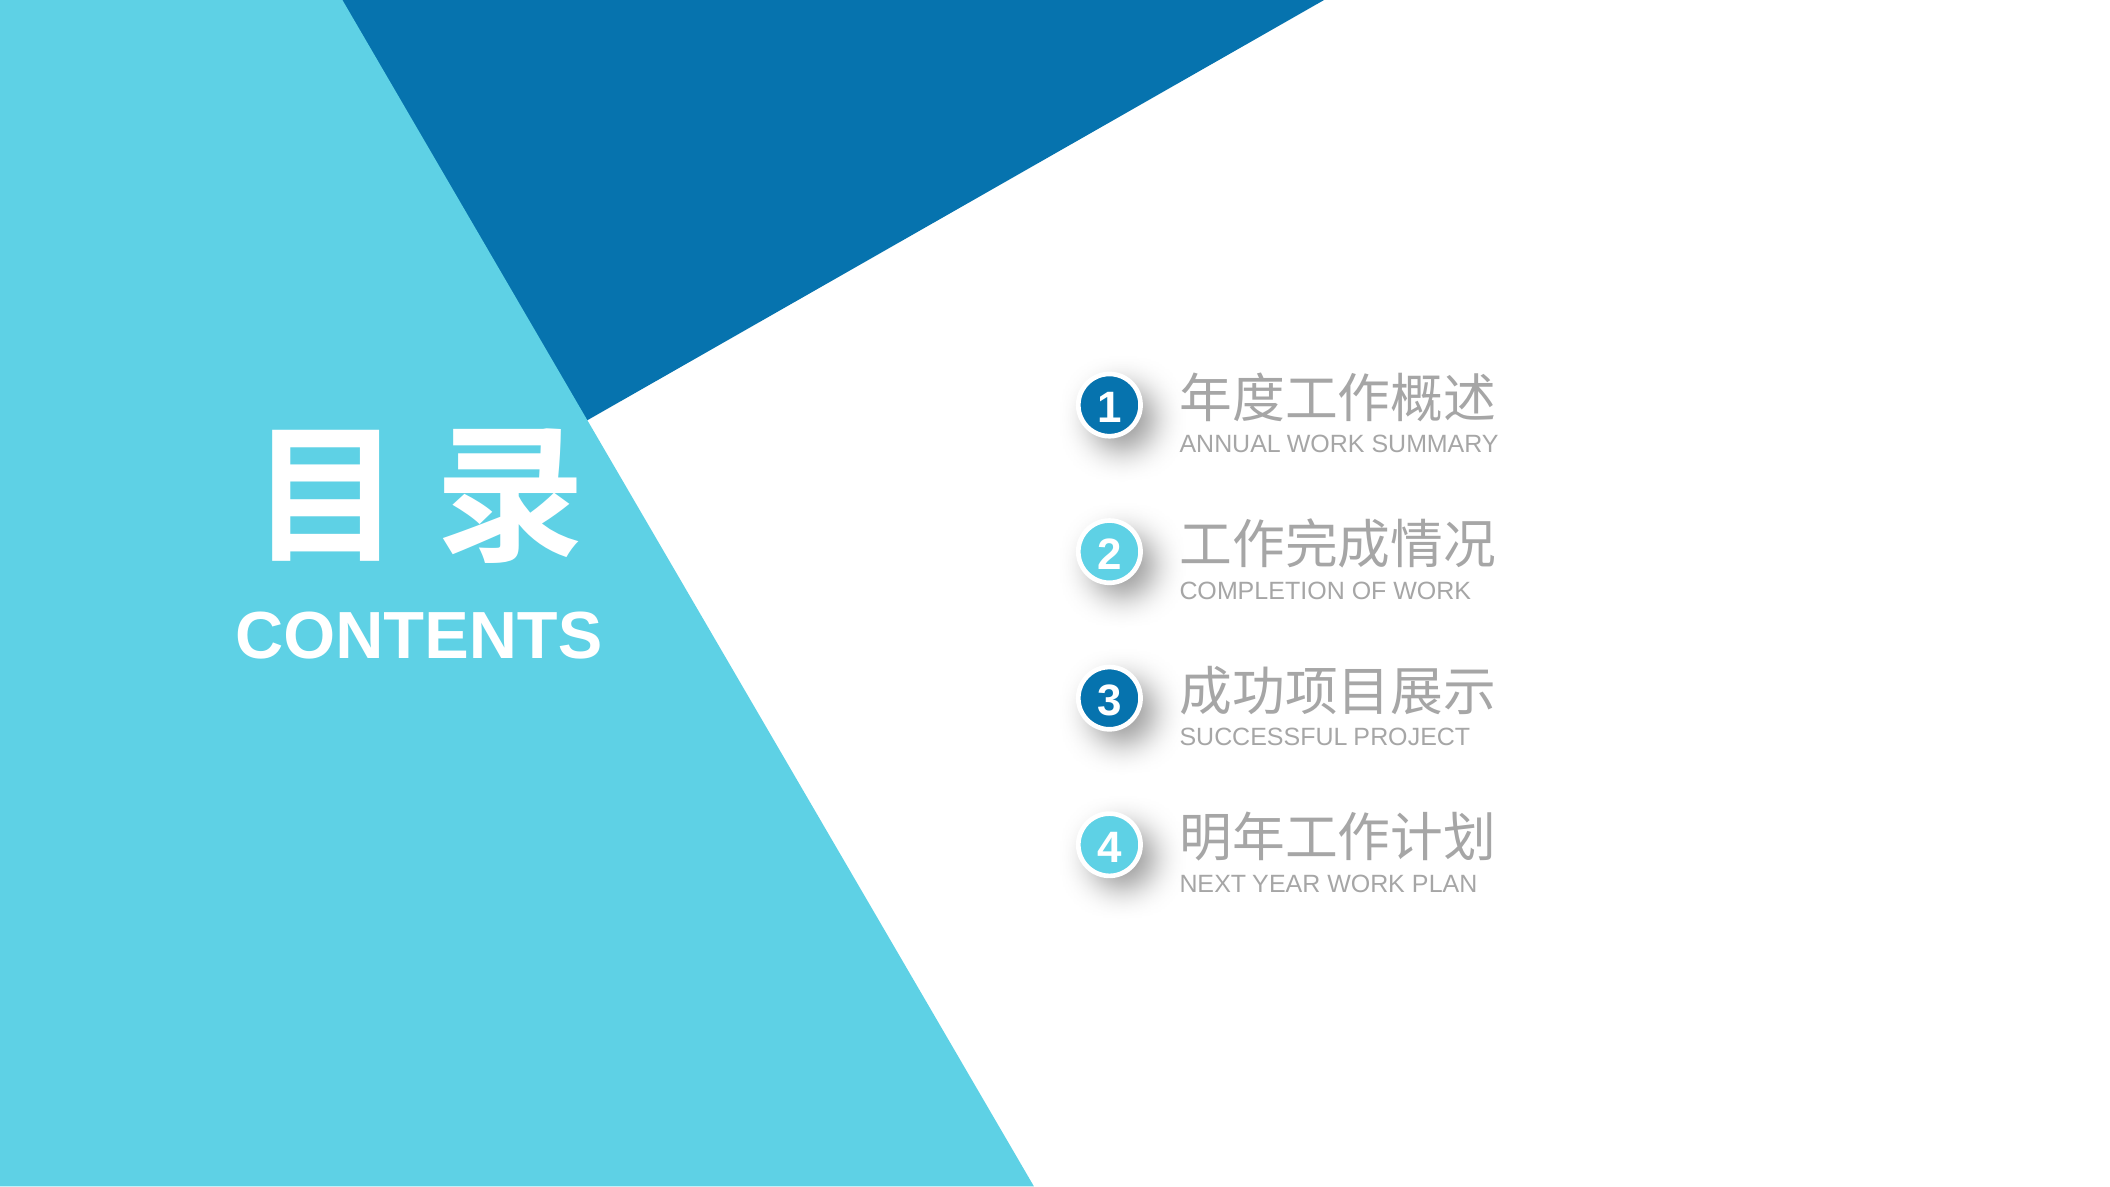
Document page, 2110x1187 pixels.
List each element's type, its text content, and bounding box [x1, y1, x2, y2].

text_box 1 [1077, 372, 1142, 438]
text_box [0, 0, 1034, 1187]
text_box 3 [1077, 665, 1142, 731]
text_box CONTENTS [227, 592, 610, 673]
text_box 2 [1077, 519, 1142, 584]
text_box 4 [1077, 812, 1142, 877]
text_box [343, 0, 1325, 399]
text_box 目 录 [203, 399, 635, 580]
